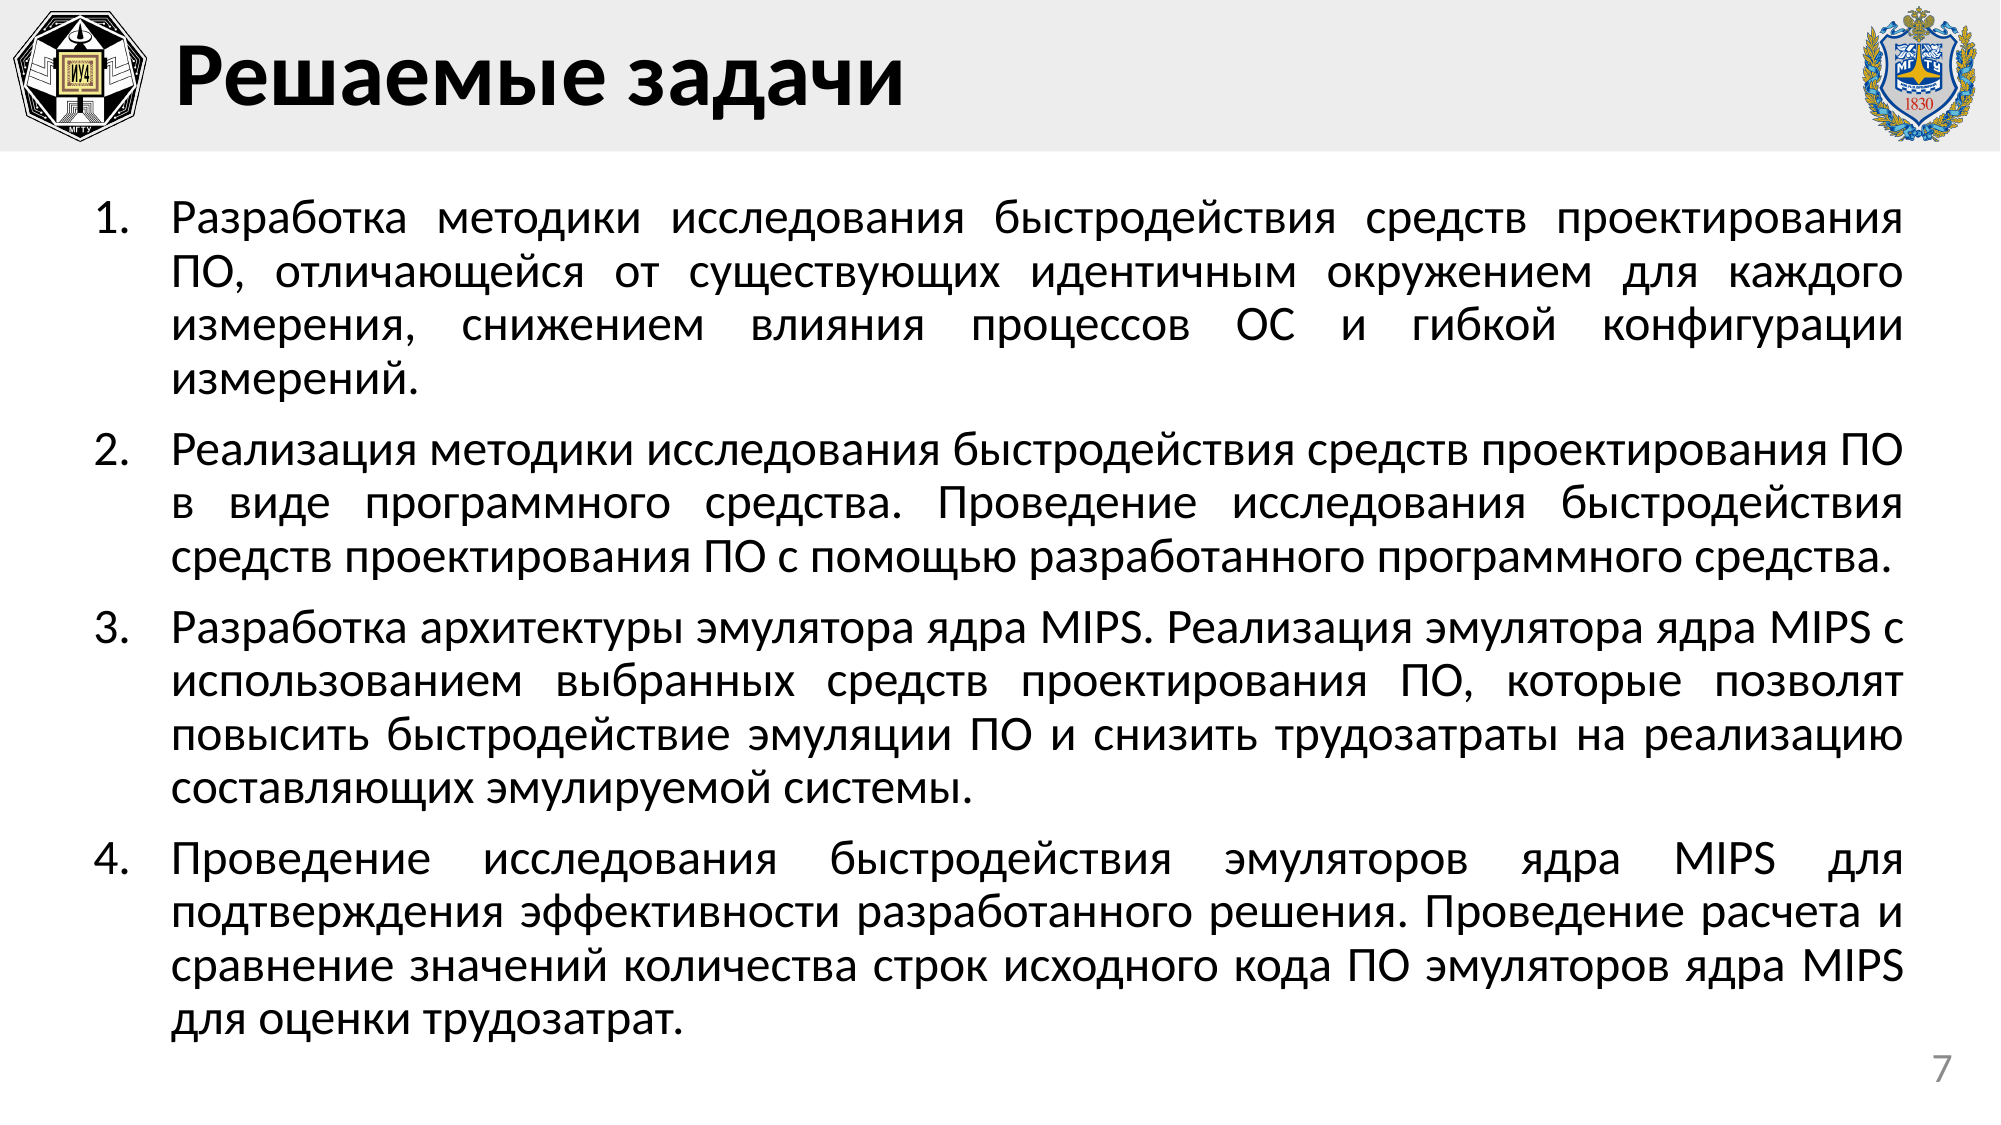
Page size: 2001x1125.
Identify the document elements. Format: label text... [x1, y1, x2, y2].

list Разработка методики исследования быстродействия средств проектирования ПО, отличающейся от существующих идентичным окружением для каждого измерения, снижением влияния процессов ОС и гибкой конфигурации измерений. Реализация методики исследования быстродействия средств проектирования ПО в виде программного средства. Проведение исследования быстродействия средств проектирования ПО с помощью разработанного программного средства. Разработка архитектуры эмулятора ядра MIPS. Реализация эмулятора ядра MIPS с использованием выбранных средств проектирования ПО, которые позволят повысить быстродействие эмуляции ПО и снизить трудозатраты на реализацию составляющих эмулируемой системы. Проведение исследования быстродействия эмуляторов ядра MIPS для подтверждения эффективности разработанного решения. Проведение расчета и сравнение значений количества строк исходного кода ПО эмуляторов ядра MIPS для оценки трудозатрат. [78, 183, 1920, 1068]
picture [1862, 6, 1977, 142]
picture [13, 11, 147, 142]
slide_number 7 [1517, 1036, 1968, 1097]
title Решаемые задачи [160, 0, 1850, 152]
